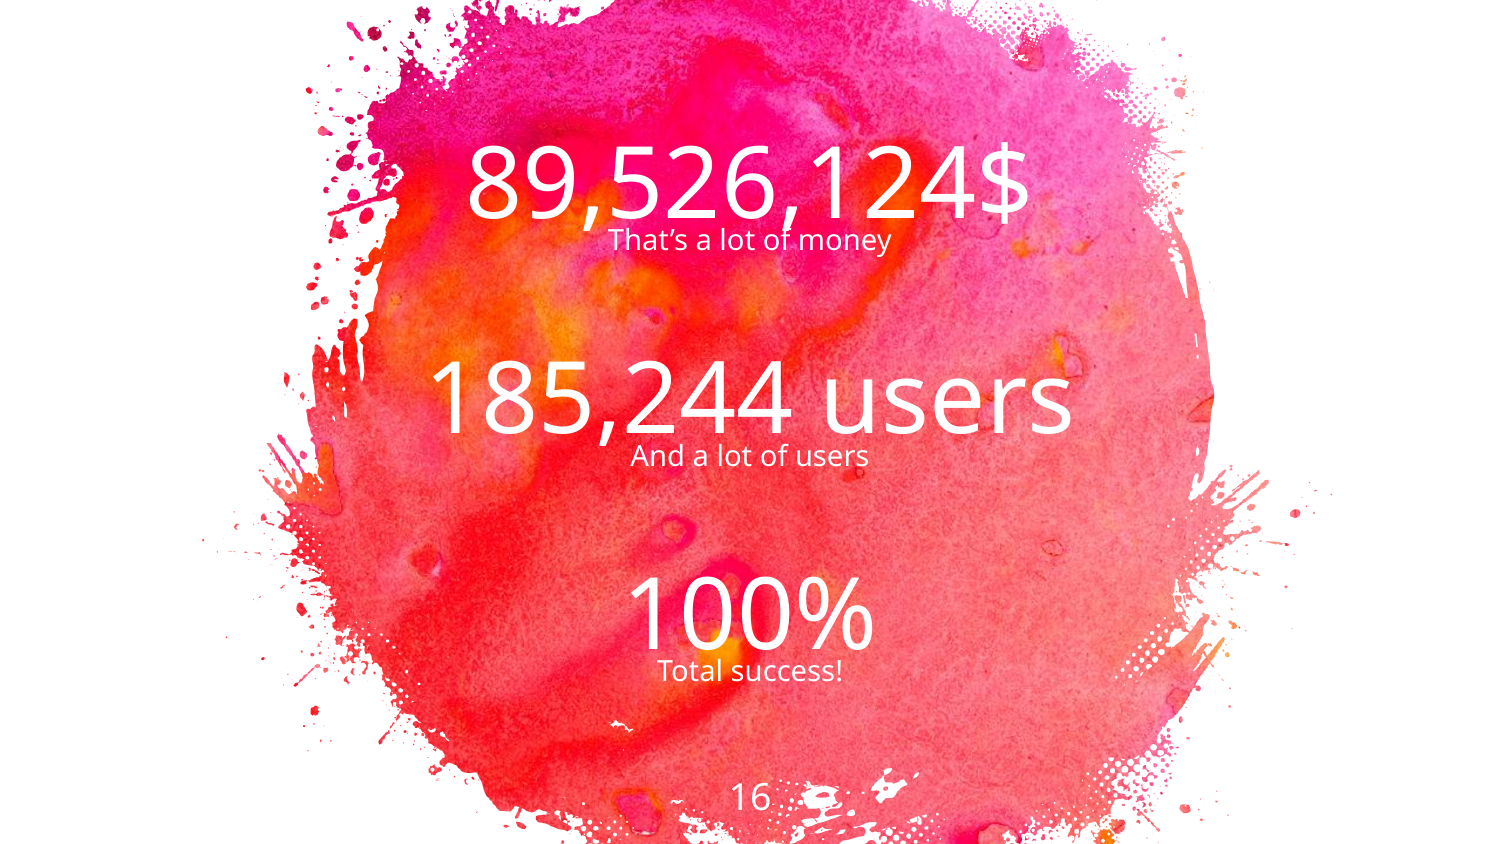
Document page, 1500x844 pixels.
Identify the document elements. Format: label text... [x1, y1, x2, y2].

title 89,526,124$ [112, 106, 1388, 206]
picture [0, 0, 1500, 844]
title 100% [112, 537, 1388, 637]
subtitle And a lot of users [112, 422, 1388, 499]
subtitle That’s a lot of money [112, 206, 1388, 283]
subtitle Total success! [112, 637, 1388, 714]
title 185,244 users [112, 321, 1388, 422]
slide_number 16 [705, 766, 795, 832]
